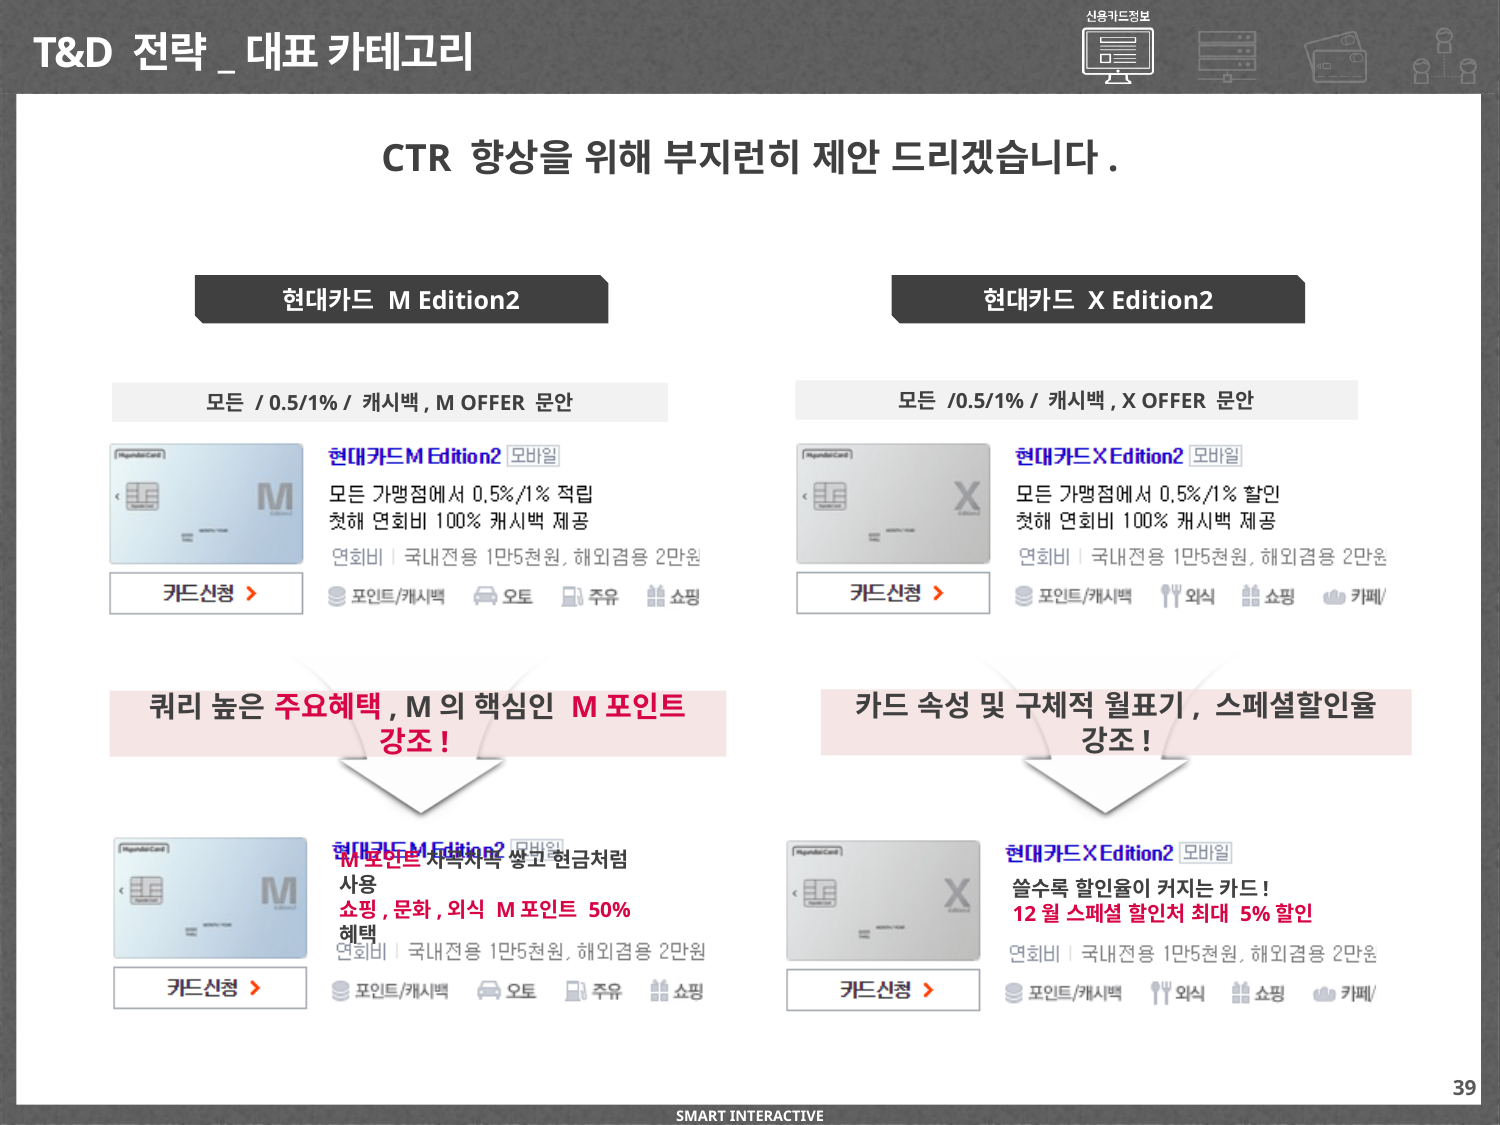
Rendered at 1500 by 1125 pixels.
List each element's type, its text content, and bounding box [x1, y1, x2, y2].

text_box 카드 속성 및 구체적 월표기, 스페셜할인율 강조! [1210, 687, 1414, 758]
text_box 현대카드 X Edition2 [889, 272, 1308, 326]
text_box 쿼리 높은 주요혜택, M의 핵심인 M포인트 강조! [526, 688, 729, 759]
picture [108, 441, 700, 877]
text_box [0, 0, 1025, 94]
picture [795, 442, 1387, 877]
text_box 모든 /0.5/1% / 캐시백, X OFFER 문안 [793, 378, 1360, 422]
text_box 모든 / 0.5/1% / 캐시백, M OFFER 문안 [110, 381, 670, 424]
text_box 쿼리 높은 주요혜택, M의 핵심인 M포인트 강조! [108, 688, 336, 759]
text_box CTR 향상을 위해 부지런히 제안 드리겠습니다. [17, 126, 1483, 187]
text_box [111, 836, 716, 1011]
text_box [785, 839, 1377, 1014]
text_box 카드 속성 및 구체적 월표기, 스페셜할인율 강조! [819, 687, 1020, 758]
text_box 현대카드 M Edition2 [192, 272, 611, 326]
picture [1031, 0, 1500, 126]
